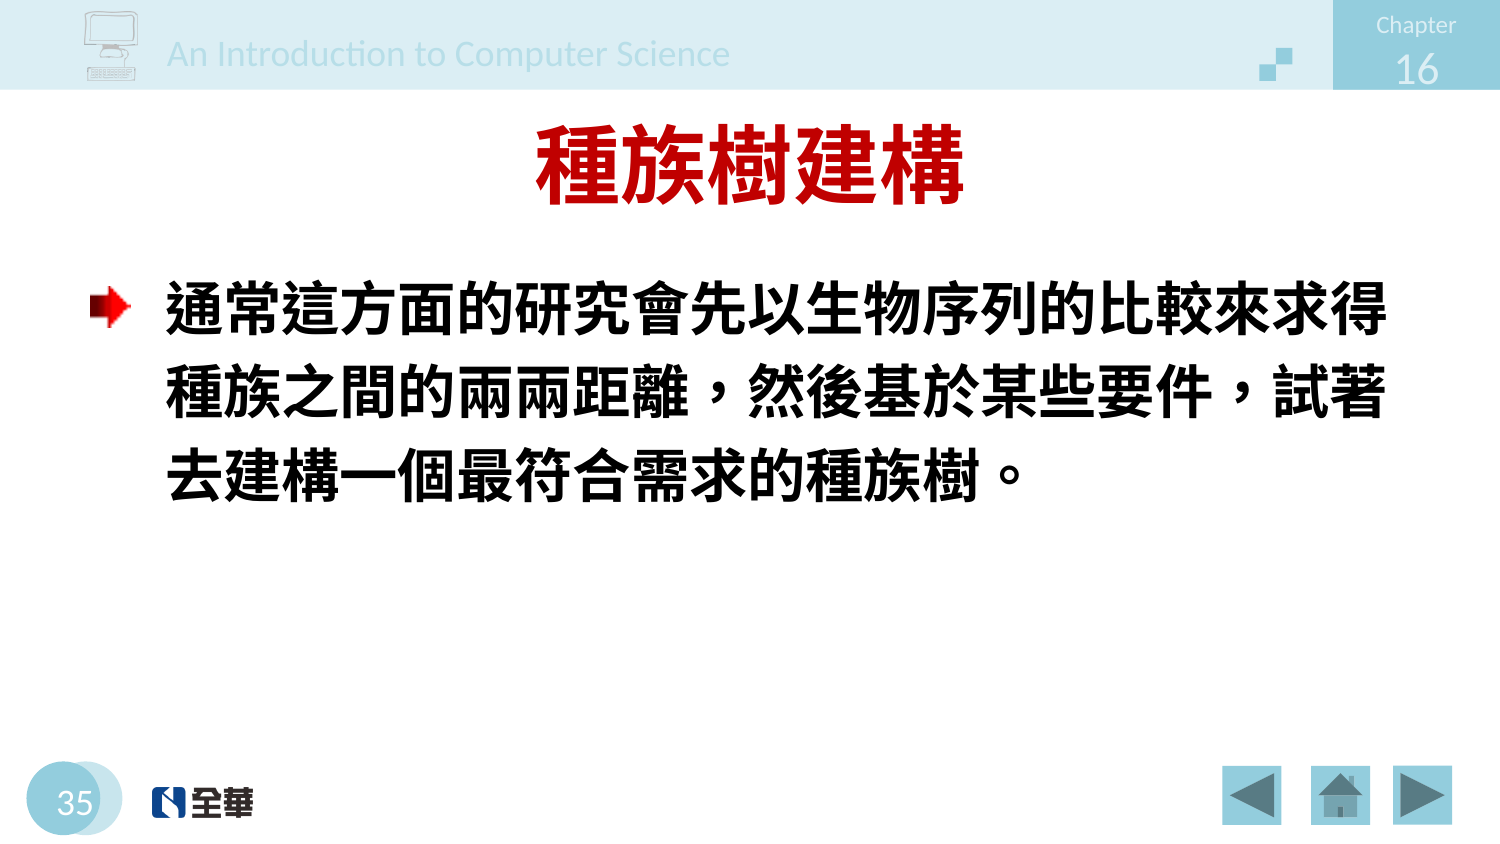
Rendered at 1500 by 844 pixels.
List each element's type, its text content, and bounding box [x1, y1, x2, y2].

list 通常這方面的研究會先以生物序列的比較來求得種族之間的兩兩距離，然後基於某些要件，試著去建構一個最符合需求的種族樹。 [75, 250, 1425, 754]
picture [84, 11, 138, 81]
picture [152, 787, 253, 818]
picture [90, 286, 131, 328]
title 種族樹建構 [75, 104, 1425, 223]
